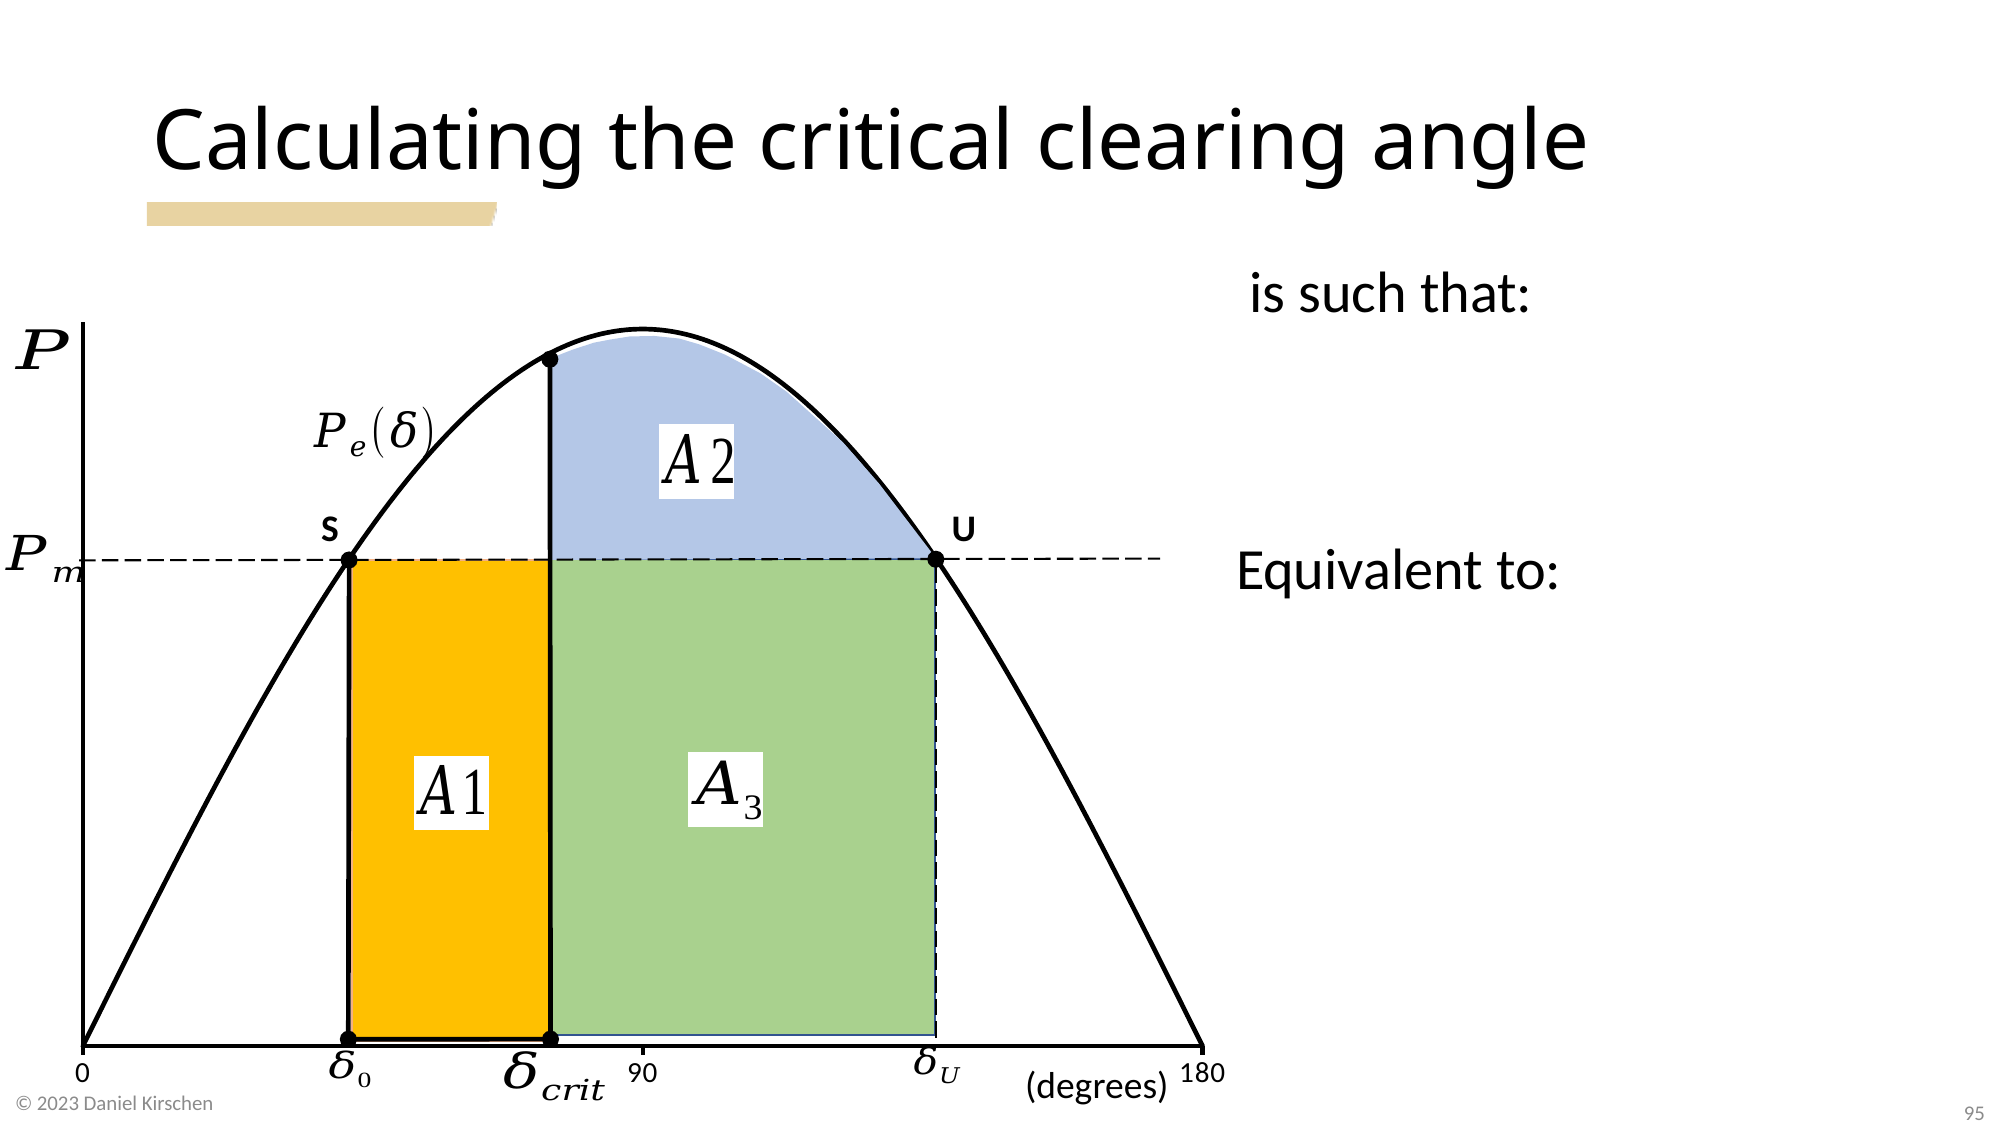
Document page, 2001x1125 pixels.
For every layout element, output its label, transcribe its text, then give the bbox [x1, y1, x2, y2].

slide_number © 2023 Daniel Kirschen [0, 1079, 484, 1125]
slide_number 95 [1550, 1088, 2000, 1125]
chart [50, 305, 1251, 1107]
